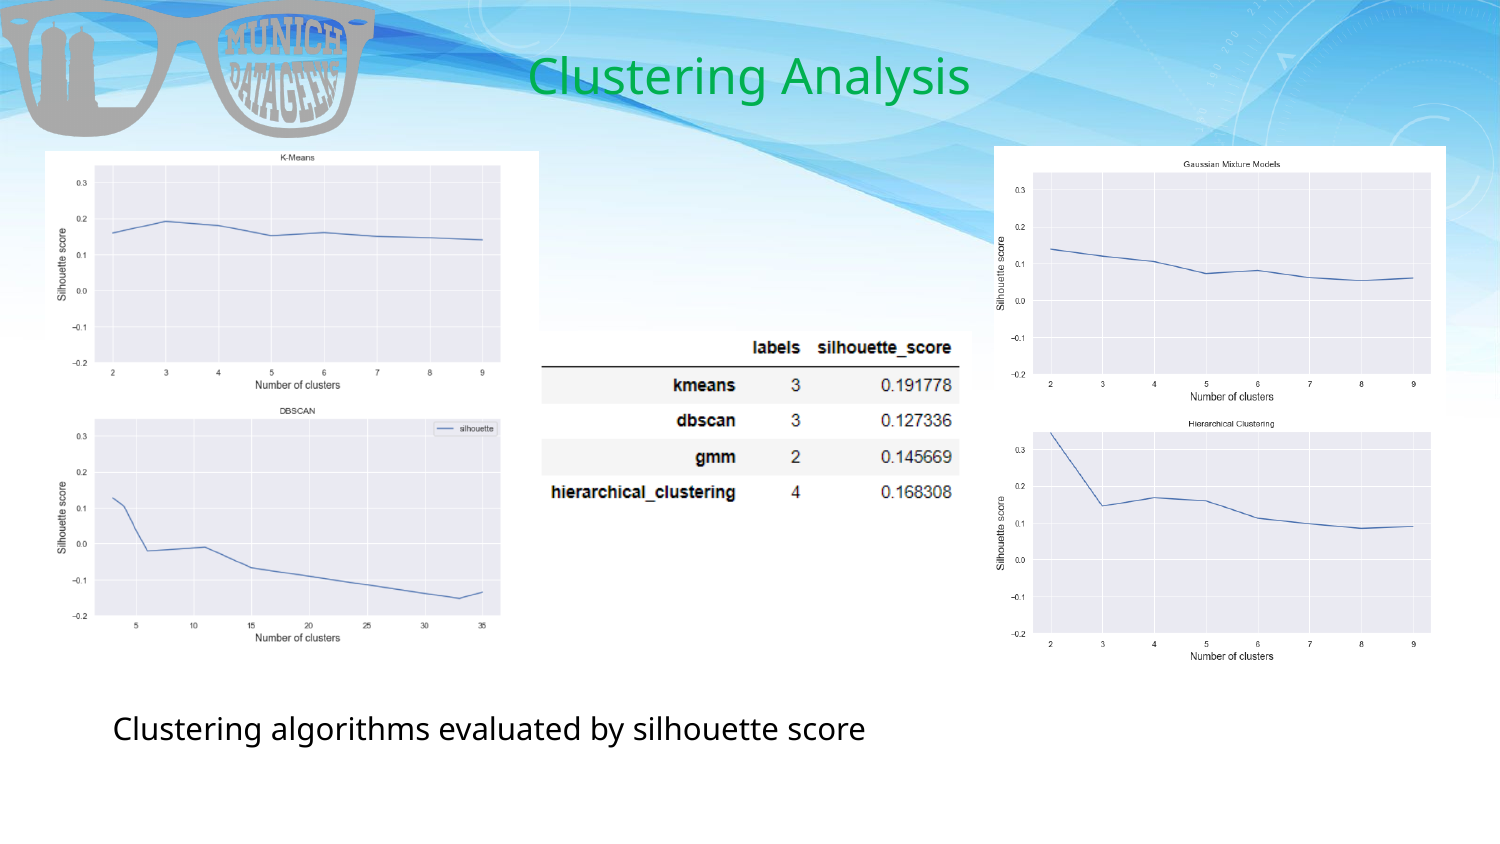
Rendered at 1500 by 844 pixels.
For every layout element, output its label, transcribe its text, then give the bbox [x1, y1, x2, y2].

text_box Clustering algorithms evaluated by silhouette score [97, 702, 1423, 755]
text_box Clustering Analysis [381, 36, 1371, 112]
picture [0, 0, 1500, 844]
